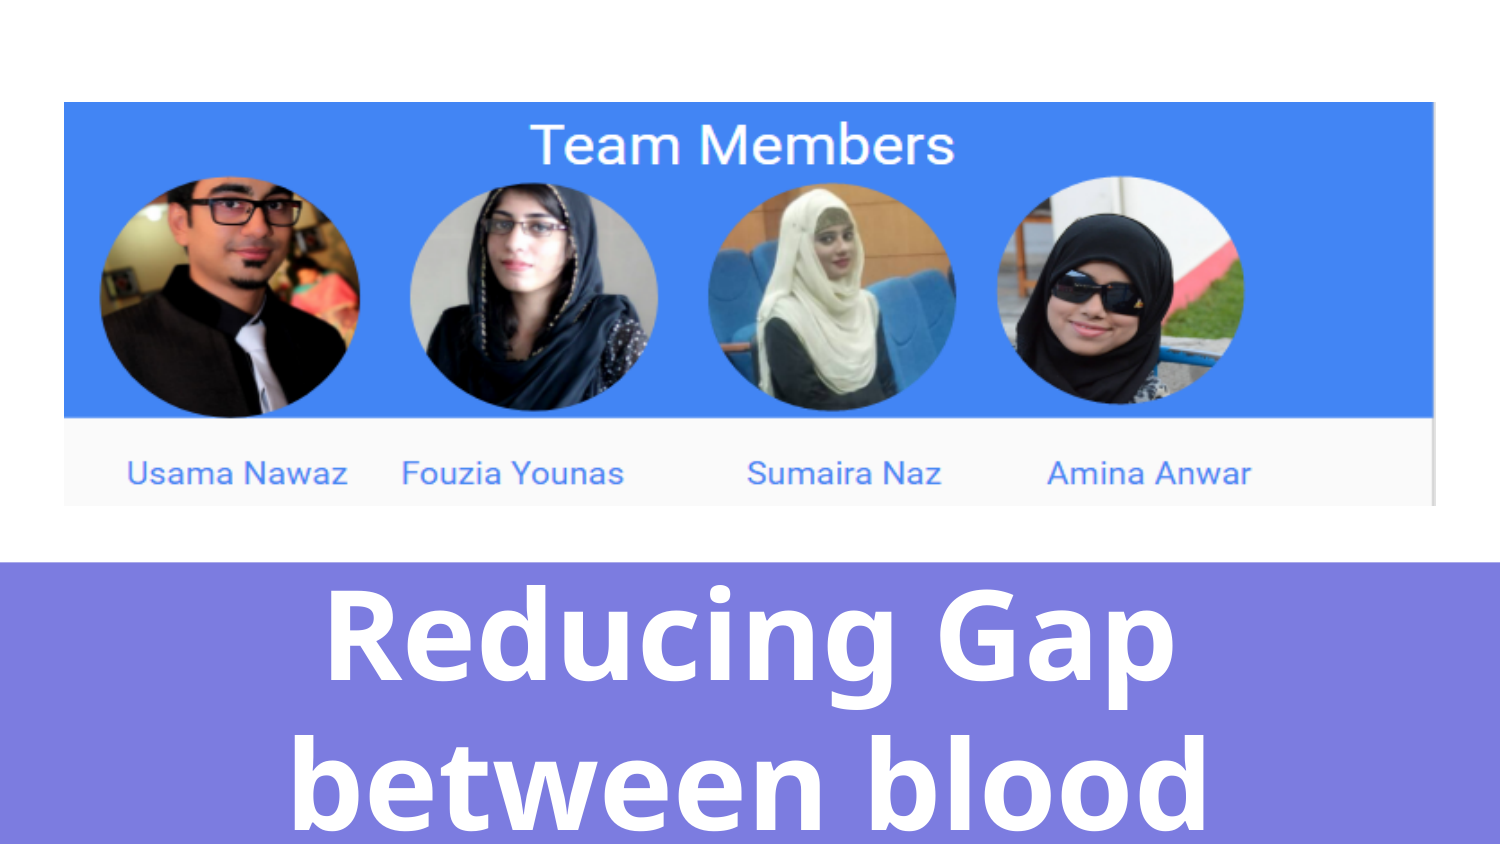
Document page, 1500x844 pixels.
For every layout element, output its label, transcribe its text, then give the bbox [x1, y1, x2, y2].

text_box Reducing Gap between blood donors and recepients [51, 539, 1449, 766]
picture [64, 102, 1436, 506]
